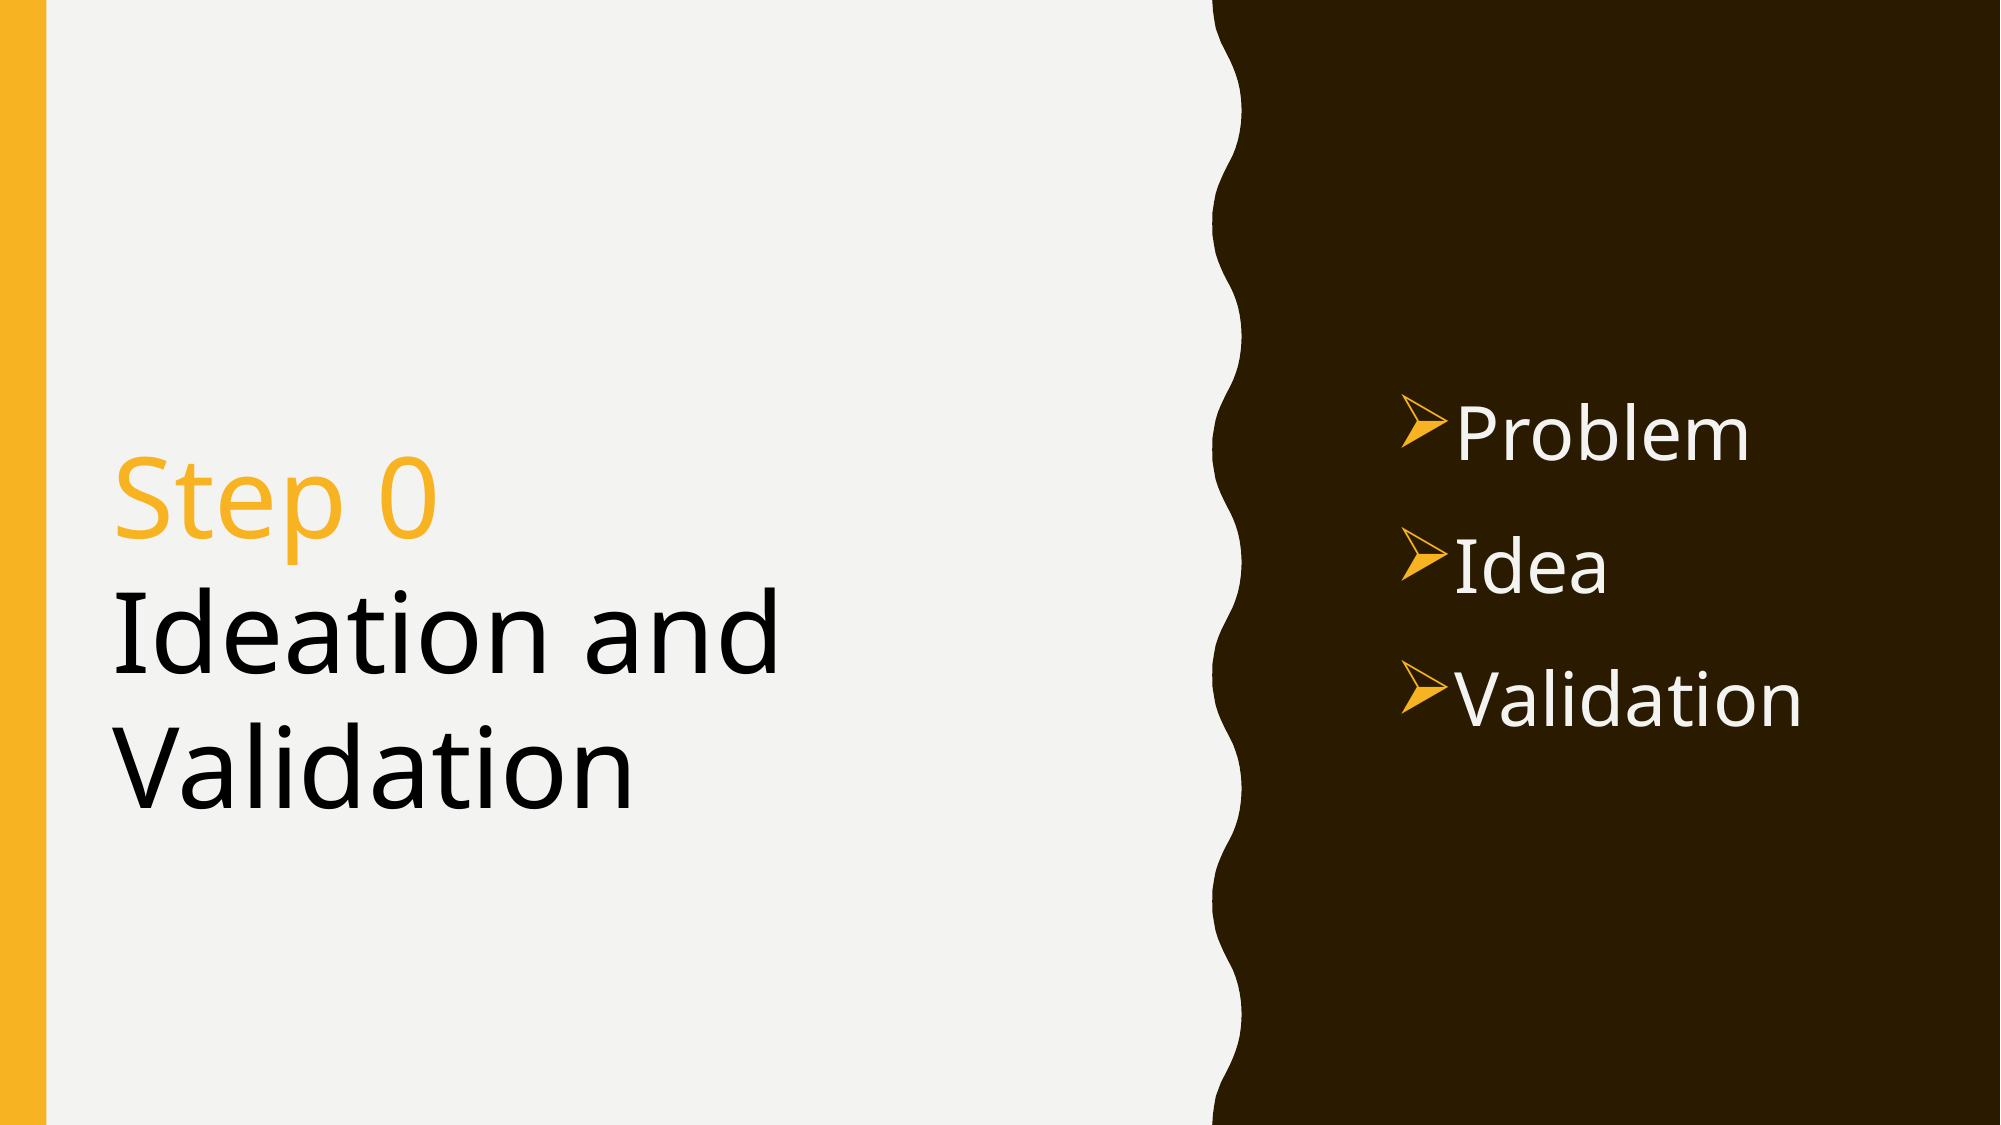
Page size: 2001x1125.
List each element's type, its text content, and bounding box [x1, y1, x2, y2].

list Problem Idea Validation [1380, 360, 1888, 765]
text_box Step 0 Ideation and Validation [97, 418, 1203, 839]
